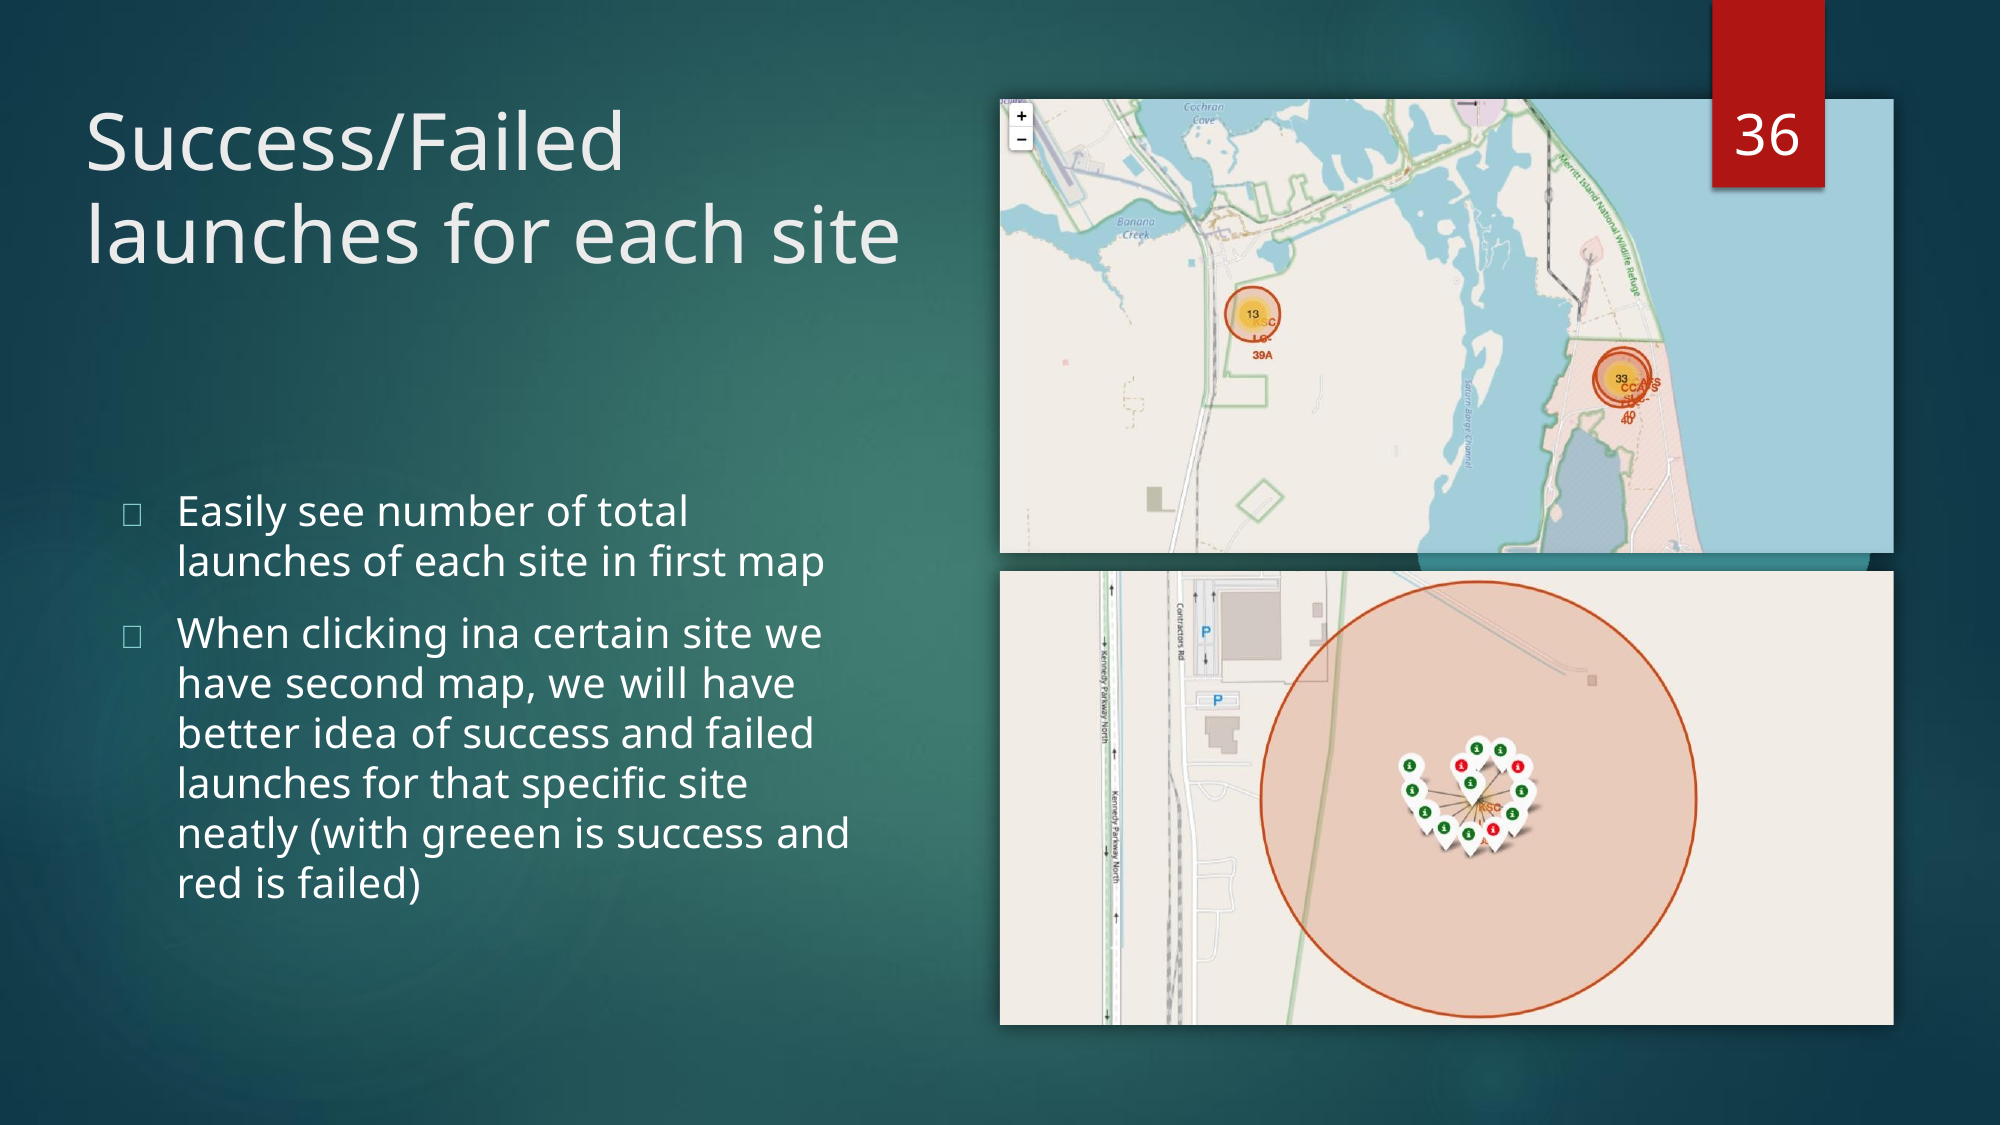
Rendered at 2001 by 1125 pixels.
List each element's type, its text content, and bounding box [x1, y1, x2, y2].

title Success/Failed launches for each site [83, 85, 934, 280]
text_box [966, 0, 1927, 538]
text_box  Easily see number of total launches of each site in first map  When clicking ina certain site we have second map, we will have better idea of success and failed launches for that specific site neatly (with greeen is success and red is failed) [118, 482, 869, 908]
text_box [966, 538, 1927, 1058]
picture [0, 0, 2000, 1125]
